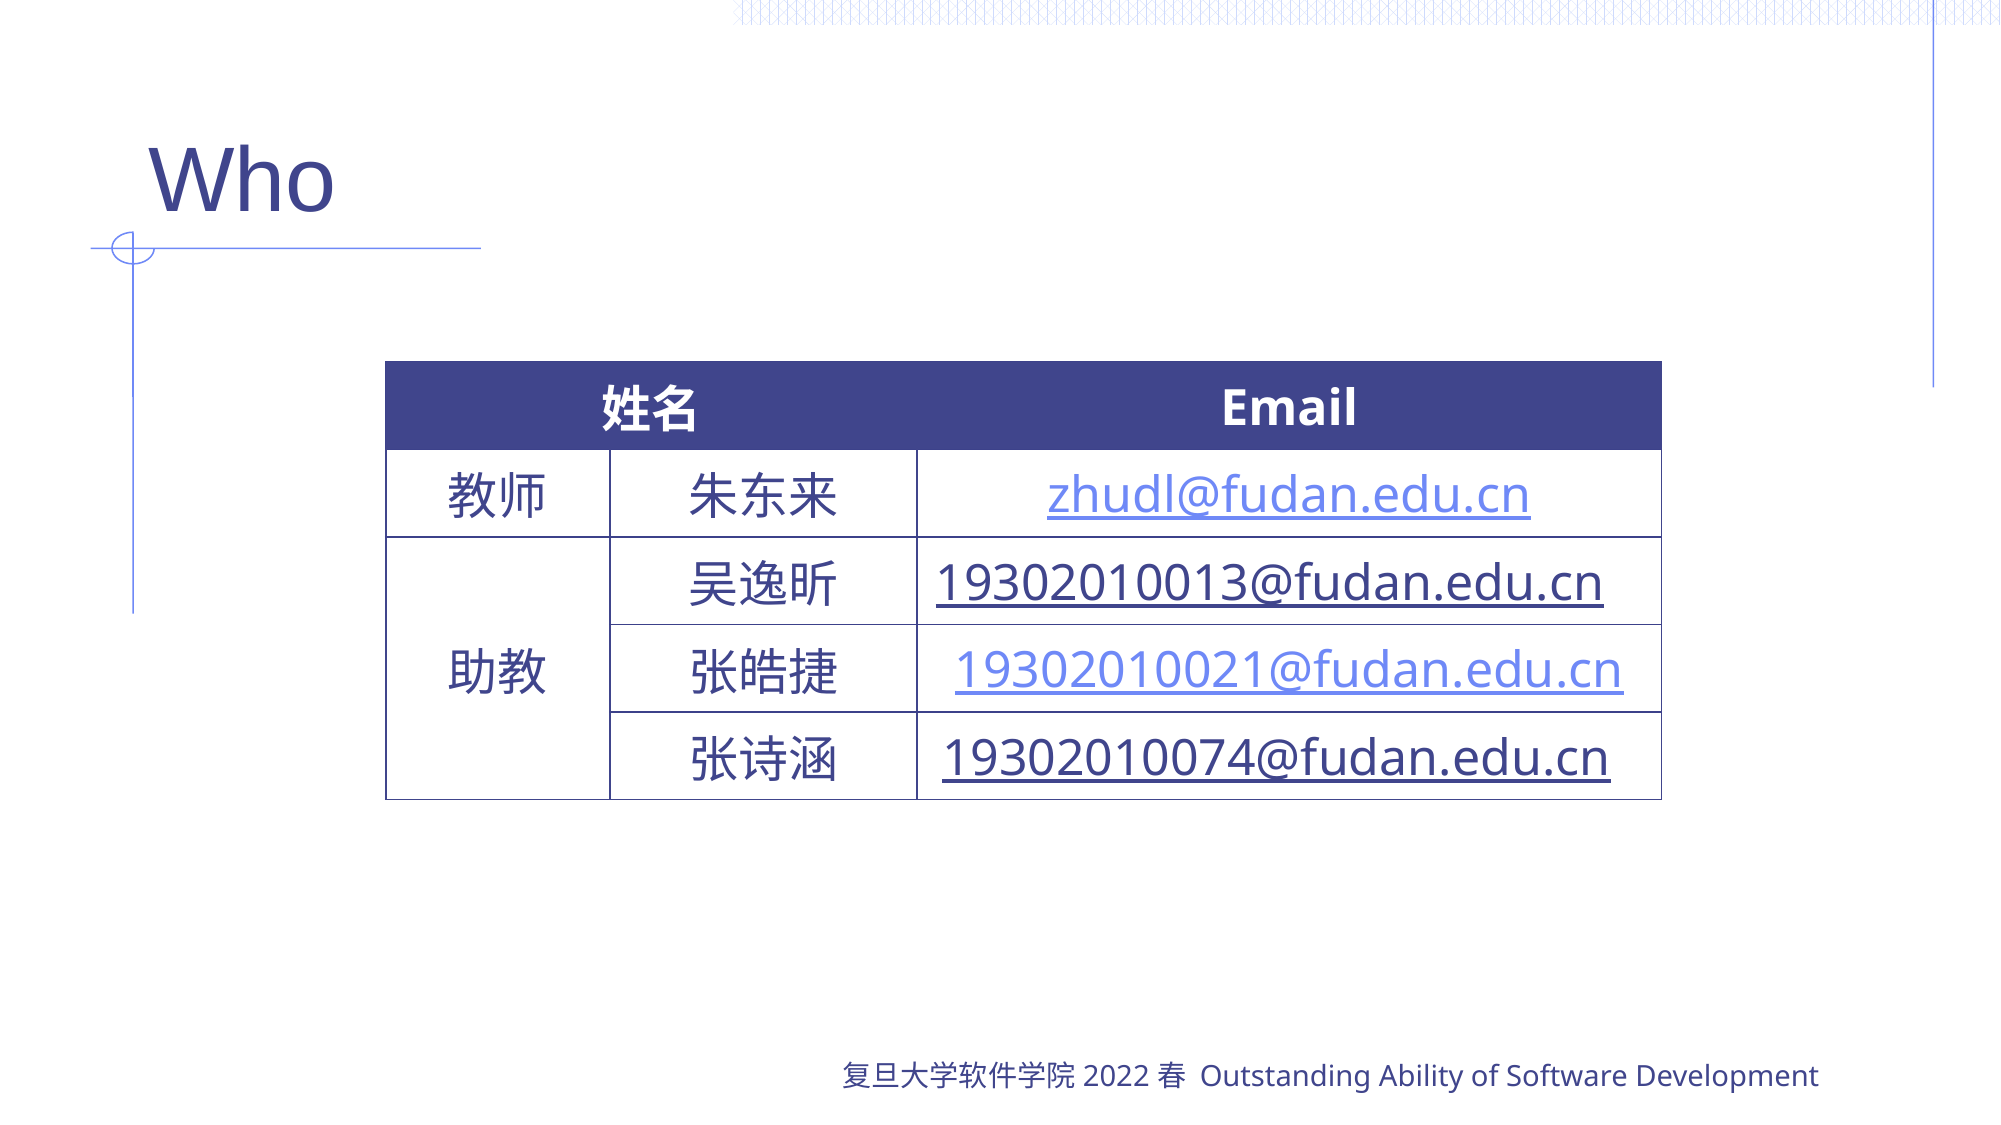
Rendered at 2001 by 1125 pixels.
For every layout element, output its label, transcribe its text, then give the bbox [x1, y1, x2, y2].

table_cell zhudl@fudan.edu.cn [918, 450, 1661, 536]
table_cell 朱东来 [611, 450, 916, 536]
table_cell 助教 [387, 538, 609, 799]
table_cell 19302010013@fudan.edu.cn [918, 538, 1661, 624]
table_header Email [917, 362, 1661, 449]
title Who [133, 50, 1834, 238]
table_cell 吴逸昕 [611, 538, 916, 624]
table_cell 张诗涵 [611, 713, 916, 799]
table_cell 张皓捷 [611, 625, 916, 711]
table_header 姓名 [386, 362, 917, 449]
table_cell 19302010074@fudan.edu.cn [918, 713, 1661, 799]
table_cell 19302010021@fudan.edu.cn [918, 625, 1661, 711]
table_cell 教师 [387, 450, 609, 536]
